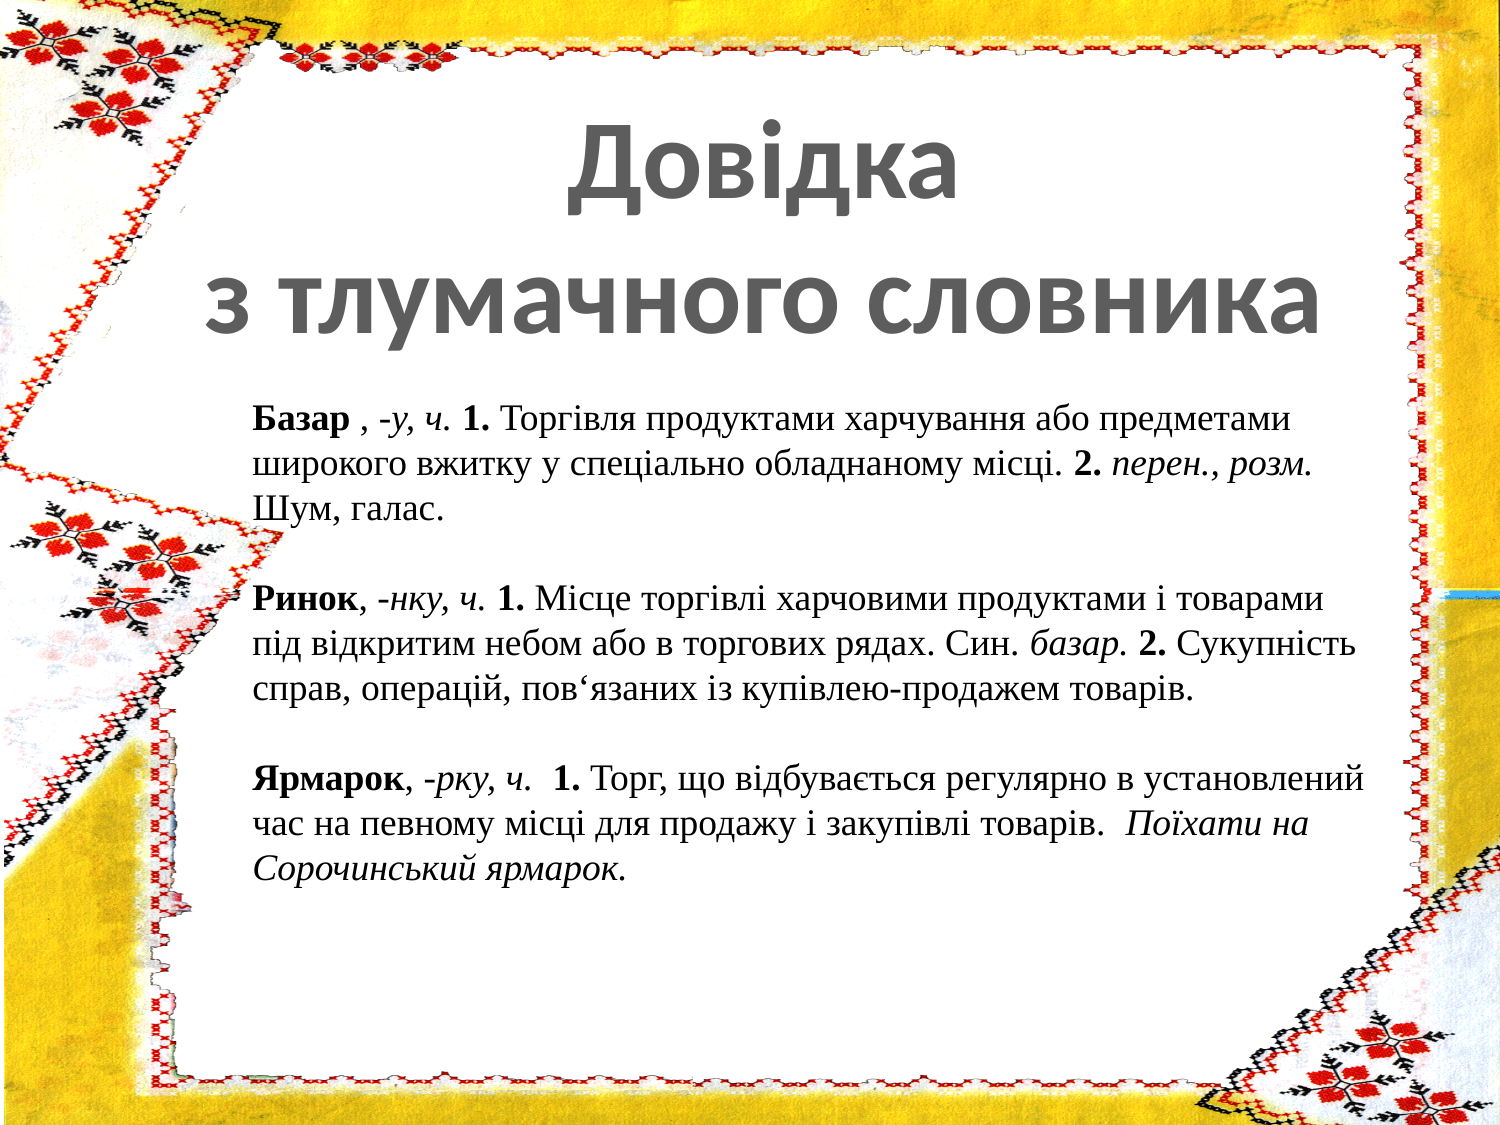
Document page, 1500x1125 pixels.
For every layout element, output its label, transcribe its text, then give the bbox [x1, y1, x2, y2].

text_box Базар , -у, ч. 1. Торгівля продуктами харчування або предметами широкого вжитку у спеціально обладнаному місці. 2. перен., розм. Шум, галас. Ринок, -нку, ч. 1. Місце торгівлі харчовими продуктами і товарами під відкритим небом або в торгових рядах. Син. базар. 2. Сукупність справ, операцій, пов‘язаних із купівлею-продажем товарів. Ярмарок, -рку, ч. 1. Торг, що відбувається регулярно в установлений час на певному місці для продажу і закупівлі товарів. Поїхати на Сорочинський ярмарок. [237, 385, 449, 895]
text_box Довідка з тлумачного словника [189, 78, 449, 364]
picture [0, 0, 1500, 1125]
text_box Базар , -у, ч. 1. Торгівля продуктами харчування або предметами широкого вжитку у спеціально обладнаному місці. 2. перен., розм. Шум, галас. Ринок, -нку, ч. 1. Місце торгівлі харчовими продуктами і товарами під відкритим небом або в торгових рядах. Син. базар. 2. Сукупність справ, операцій, пов‘язаних із купівлею-продажем товарів. Ярмарок, -рку, ч. 1. Торг, що відбувається регулярно в установлений час на певному місці для продажу і закупівлі товарів. Поїхати на Сорочинський ярмарок. [1049, 385, 1390, 895]
text_box Довідка з тлумачного словника [1049, 78, 1364, 364]
